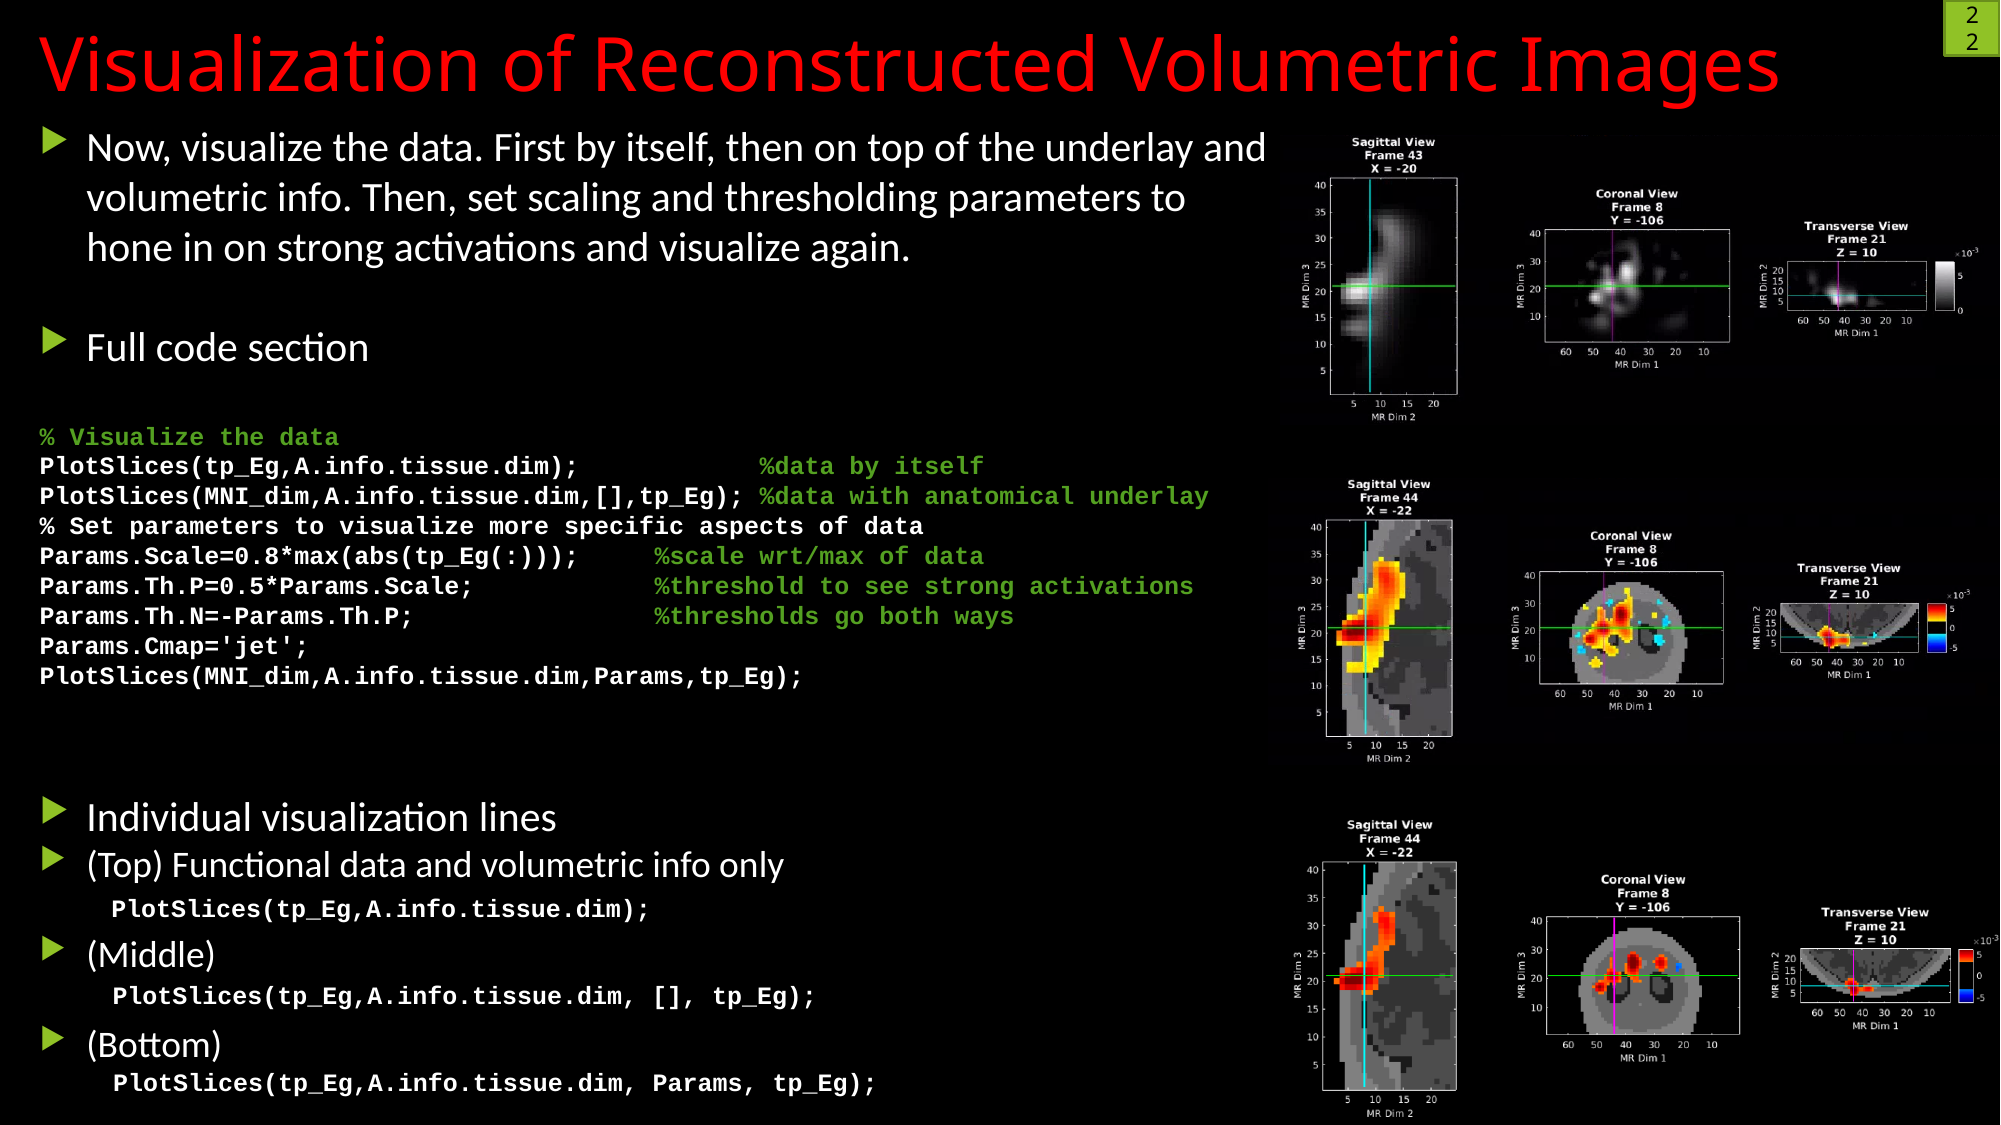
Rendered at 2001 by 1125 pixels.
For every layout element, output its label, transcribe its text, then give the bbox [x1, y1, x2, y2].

picture [1289, 817, 2000, 1119]
text_box PlotSlices(tp_Eg,A.info.tissue.dim); [96, 885, 667, 931]
text_box PlotSlices(tp_Eg,A.info.tissue.dim, Params, tp_Eg); [98, 1059, 894, 1105]
text_box PlotSlices(tp_Eg,A.info.tissue.dim, [], tp_Eg); [97, 972, 833, 1017]
title Visualization of Reconstructed Volumetric Images [24, 9, 1913, 134]
picture [1280, 134, 2000, 426]
text_box 22 [1943, 0, 2000, 57]
text_box Now, visualize the data. First by itself, then on top of the underlay and volumetric info. Then, set scaling and thresholding parameters to hone in on strong activations and visualize again. Full code section % Visualize the data PlotSlices(tp_Eg,A.info.tissue.dim); %data by itself PlotSlices(MNI_dim,A.info.tissue.dim,[],tp_Eg); %data with anatomical underlay % Set parameters to visualize more specific aspects of data Params.Scale=0.8*max(abs(tp_Eg(:))); %scale wrt/max of data Params.Th.P=0.5*Params.Scale; %threshold to see strong activations Params.Th.N=-Params.Th.P; %thresholds go both ways Params.Cmap='jet'; PlotSlices(MNI_dim,A.info.tissue.dim,Params,tp_Eg); Individual visualization lines (Top) Functional data and volumetric info only (Middle) (Bottom) [24, 112, 1291, 1107]
picture [1268, 478, 2000, 765]
